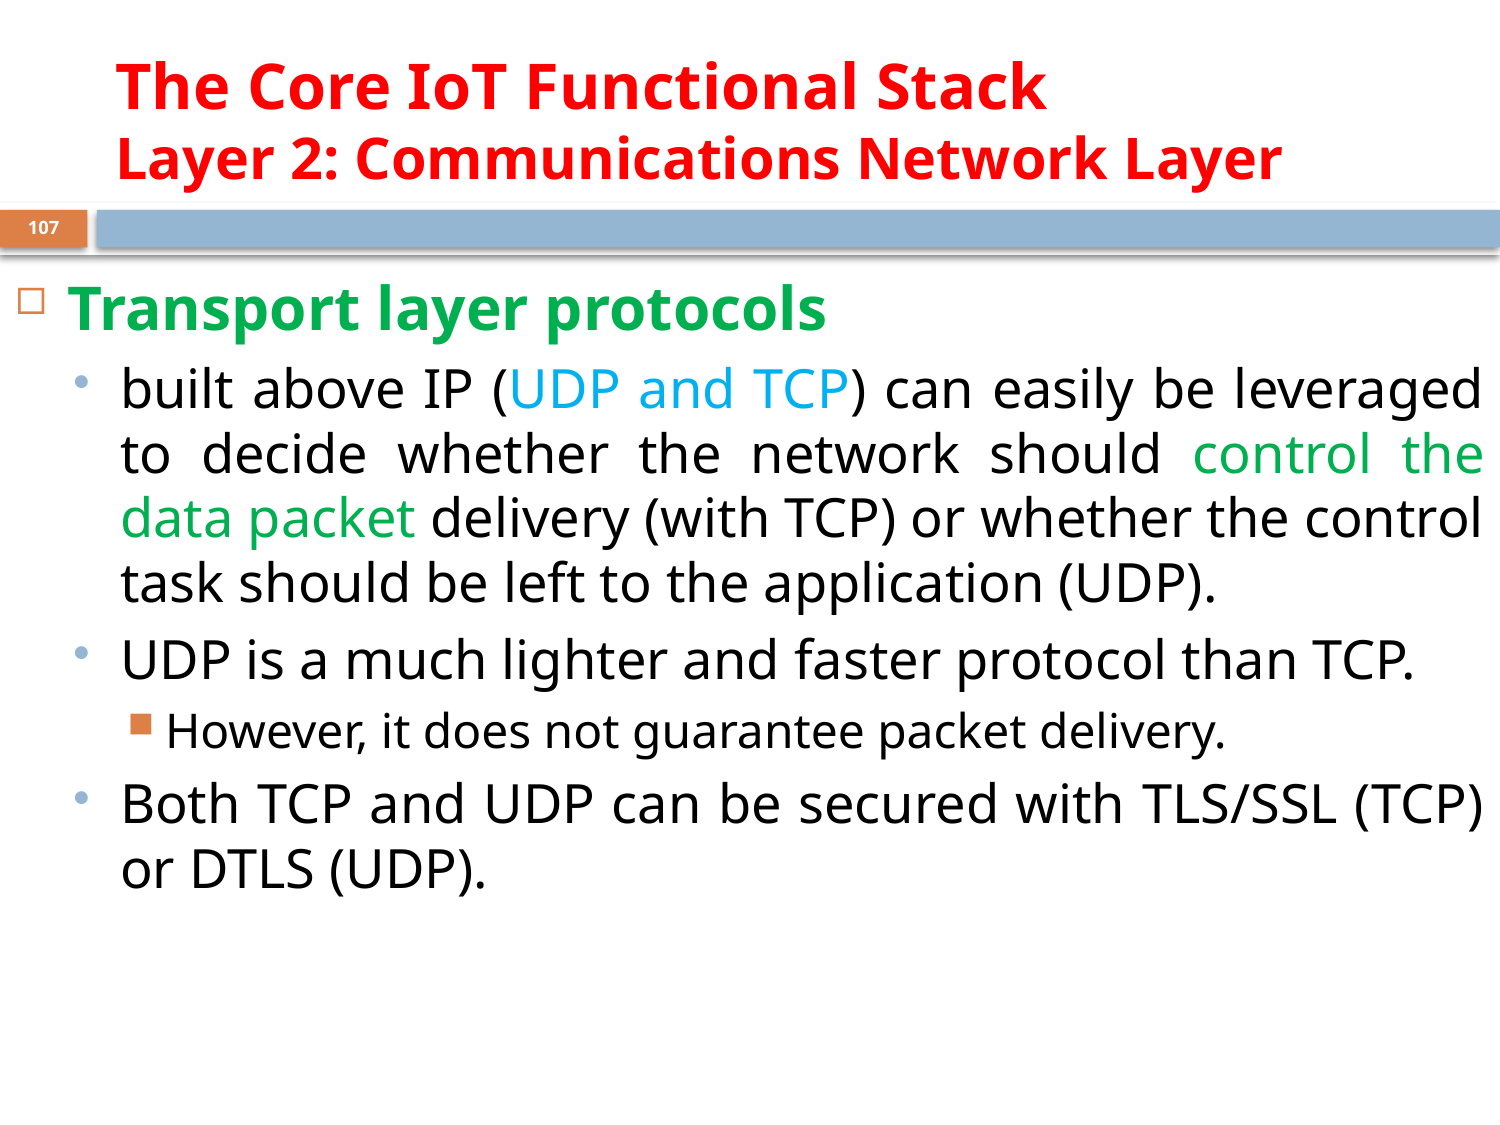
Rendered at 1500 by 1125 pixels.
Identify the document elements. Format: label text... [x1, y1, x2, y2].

slide_number 107 [0, 208, 88, 249]
title The Core IoT Functional Stack Layer 2: Communications Network Layer [100, 37, 1438, 200]
list Transport layer protocols built above IP (UDP and TCP) can easily be leveraged to decide whether the network should control the data packet delivery (with TCP) or whether the control task should be left to the application (UDP). UDP is a much lighter and faster protocol than TCP. However, it does not guarantee packet delivery. Both TCP and UDP can be secured with TLS/SSL (TCP) or DTLS (UDP). [0, 262, 1500, 1125]
